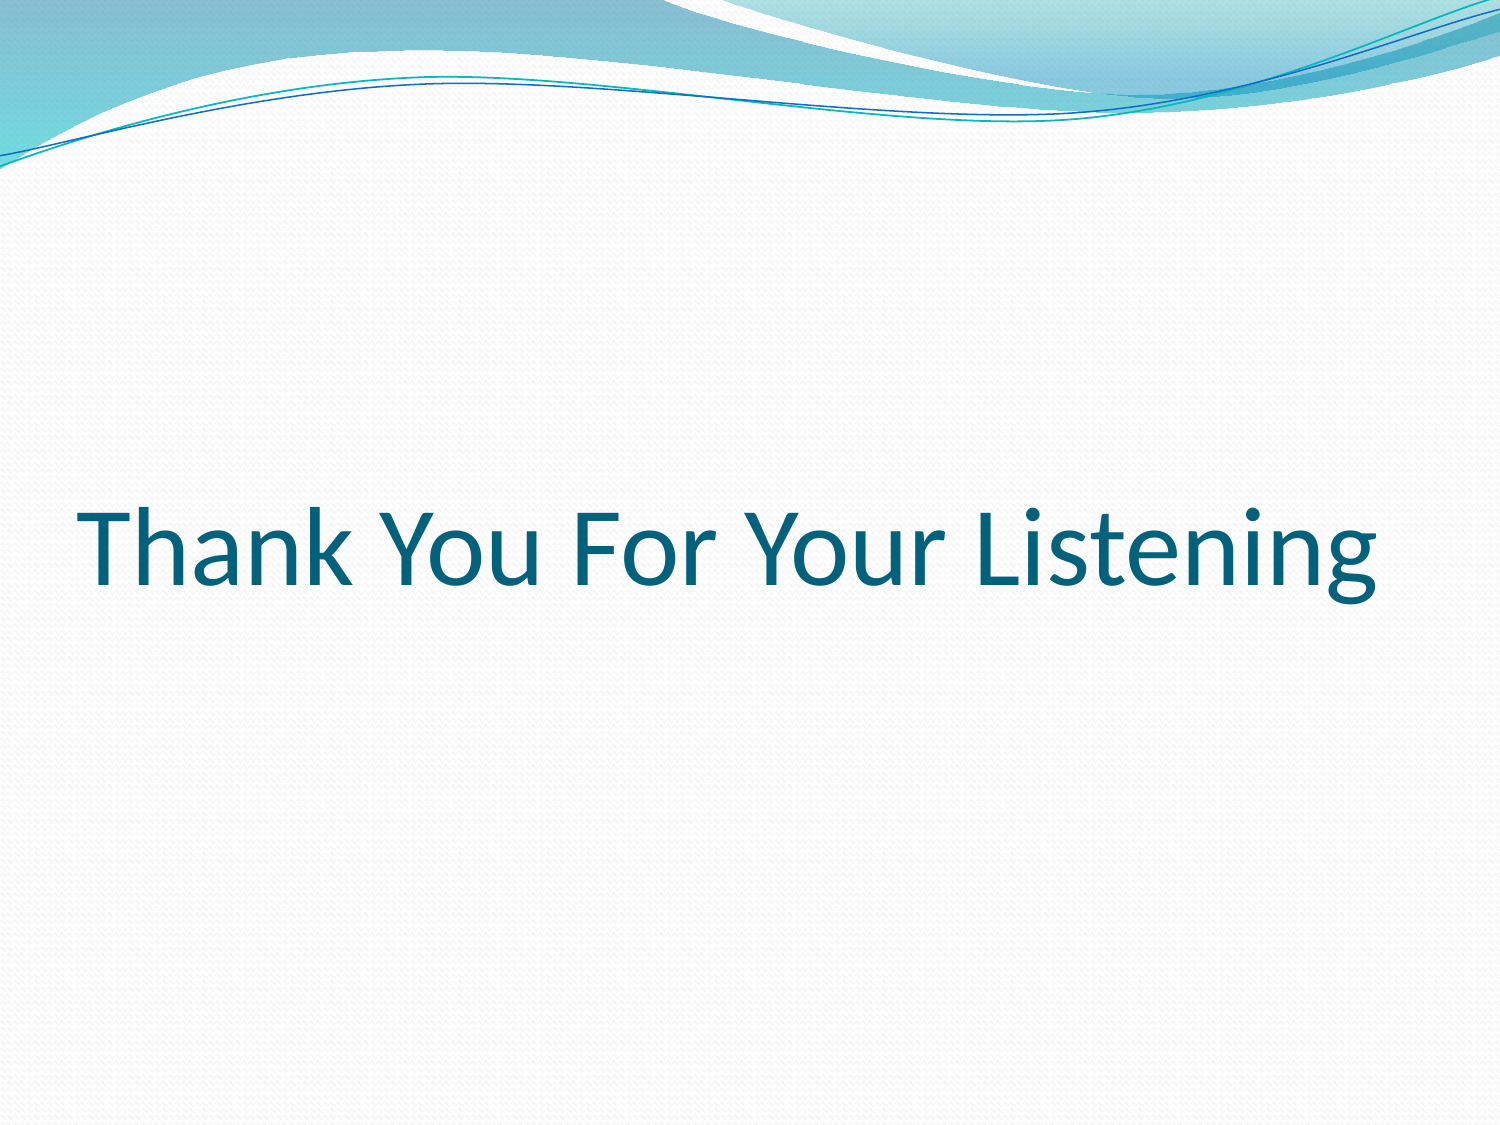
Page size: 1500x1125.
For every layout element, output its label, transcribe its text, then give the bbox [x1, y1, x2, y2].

title Thank You For Your Listening [76, 420, 1427, 609]
